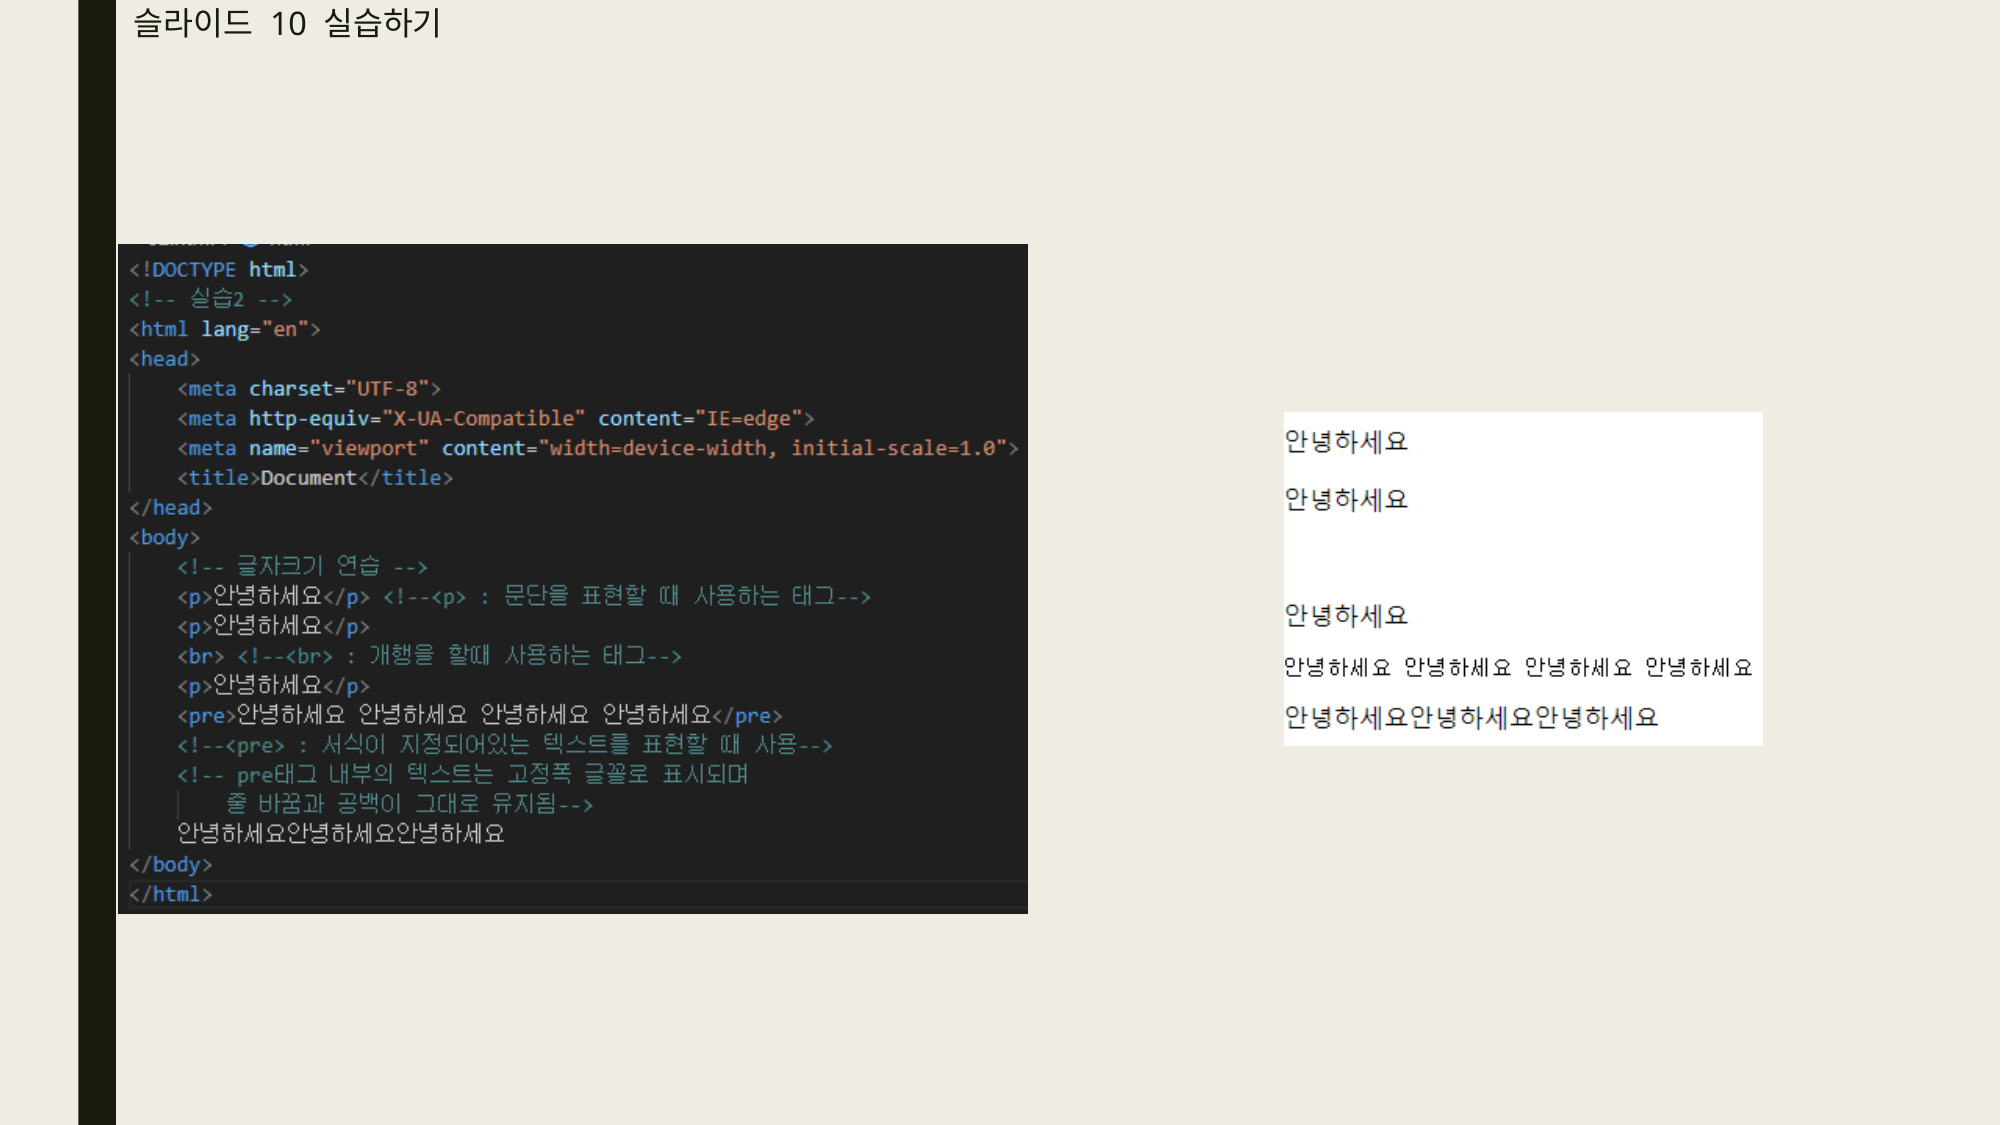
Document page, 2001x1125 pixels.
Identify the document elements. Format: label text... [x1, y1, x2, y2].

picture [118, 244, 1028, 914]
picture [1284, 412, 1764, 746]
title 슬라이드 10 실습하기 [118, 0, 1694, 50]
